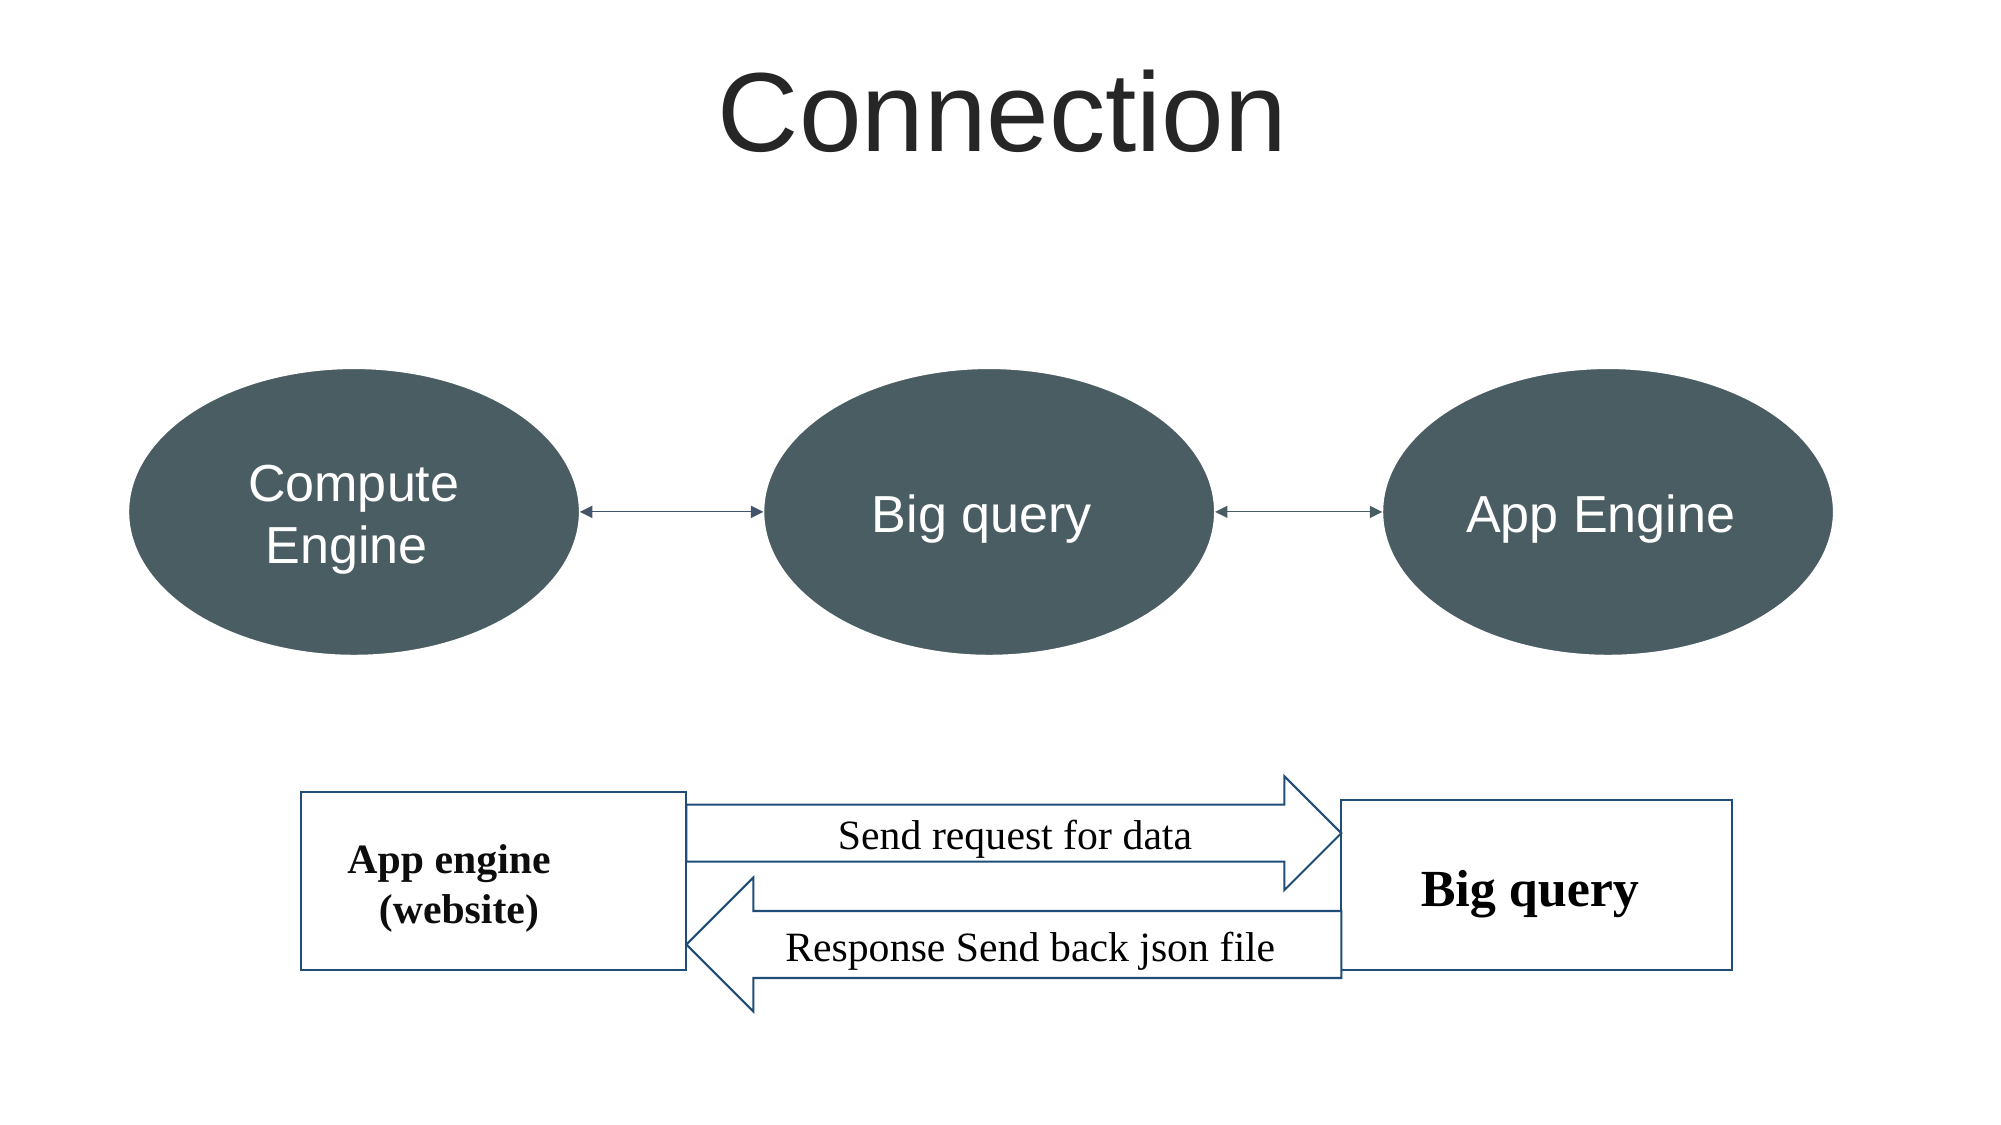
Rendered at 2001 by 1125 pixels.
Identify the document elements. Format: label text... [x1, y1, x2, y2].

text_box App Engine [1381, 366, 1835, 657]
text_box Send request for data [686, 776, 1342, 891]
list Connection [53, 55, 1952, 175]
text_box Big query [1341, 799, 1732, 971]
text_box App engine (website) [300, 792, 687, 971]
text_box Compute Engine [127, 366, 581, 657]
text_box Response Send back json file [686, 877, 1342, 1012]
text_box Big query [762, 366, 1217, 657]
